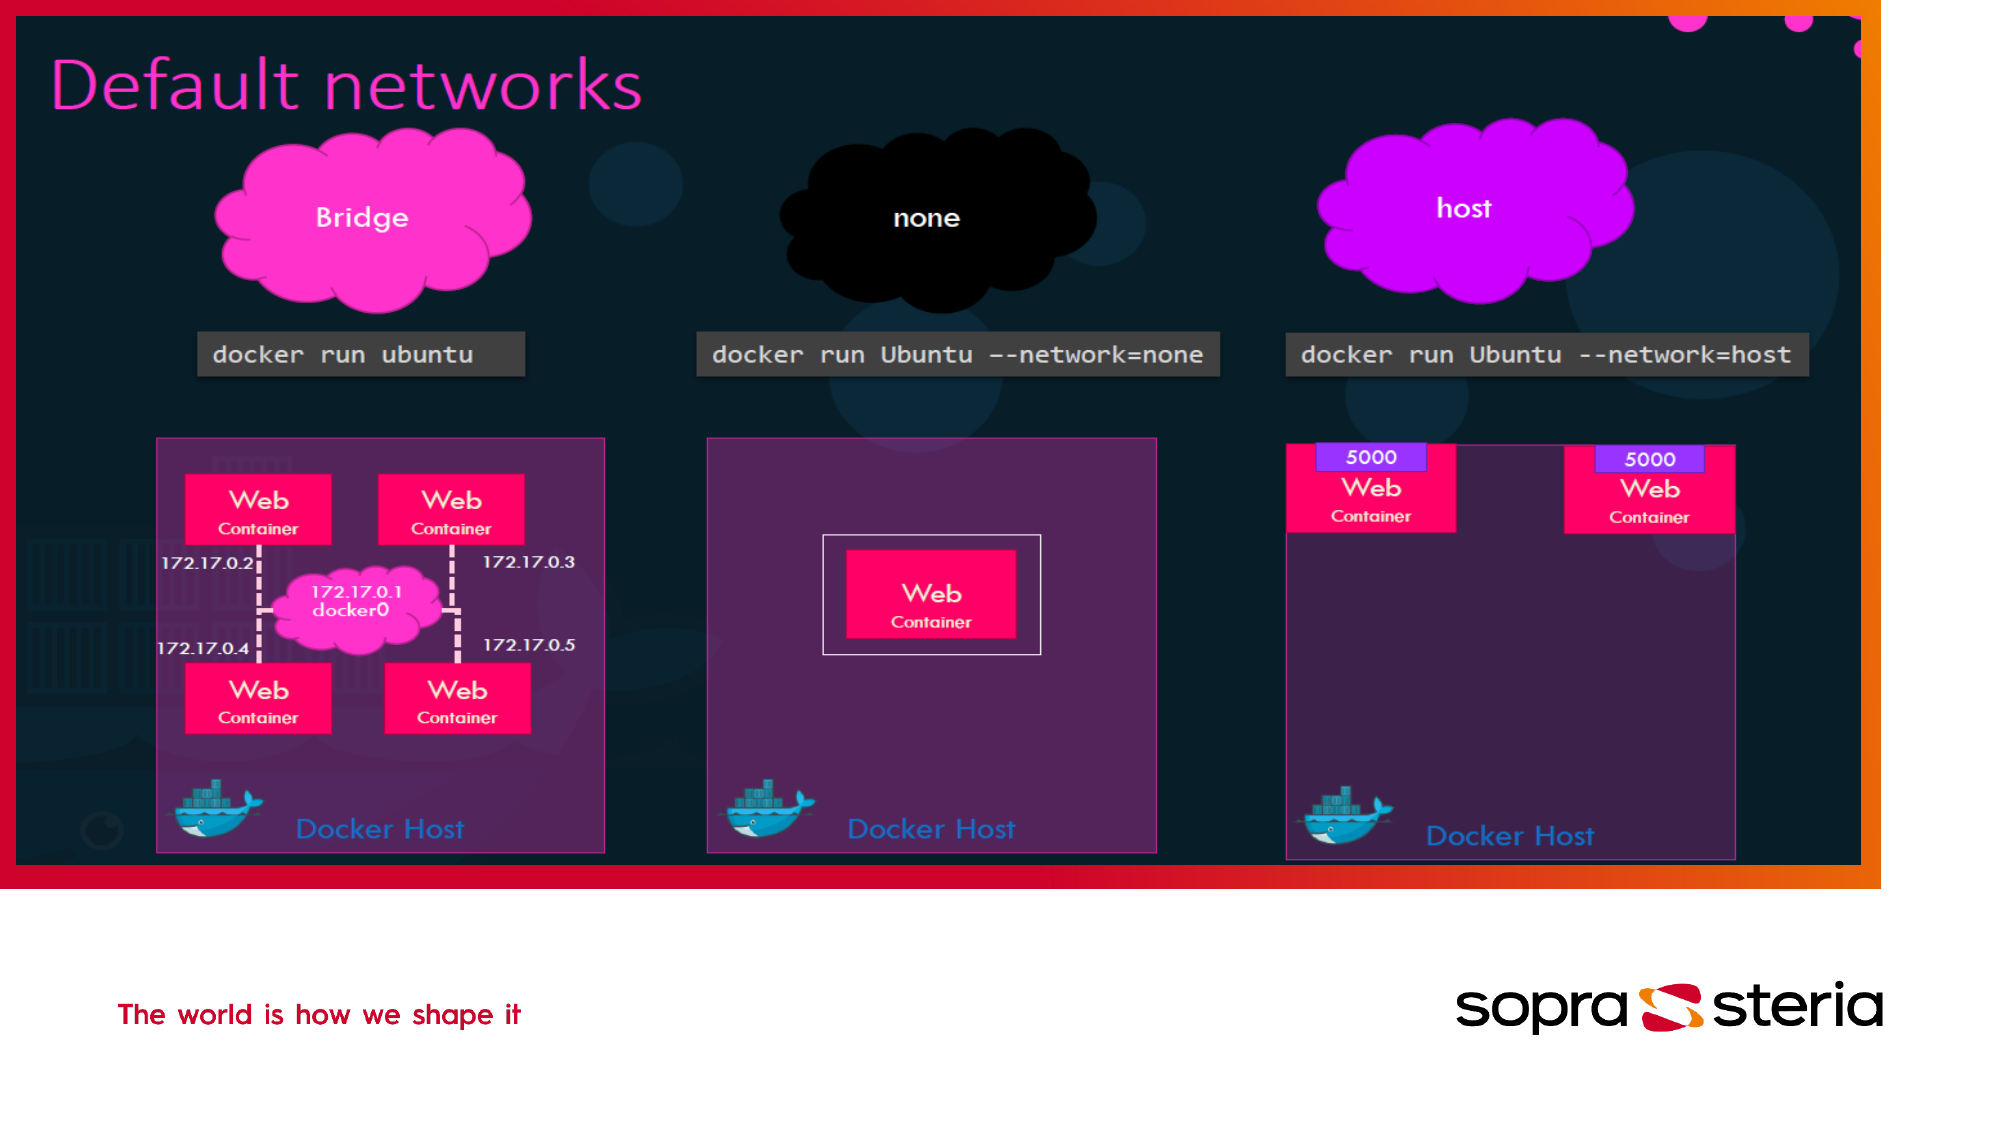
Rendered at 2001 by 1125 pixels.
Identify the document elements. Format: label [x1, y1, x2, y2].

picture [0, 0, 1881, 889]
picture [100, 987, 545, 1049]
picture [1423, 946, 1915, 1069]
